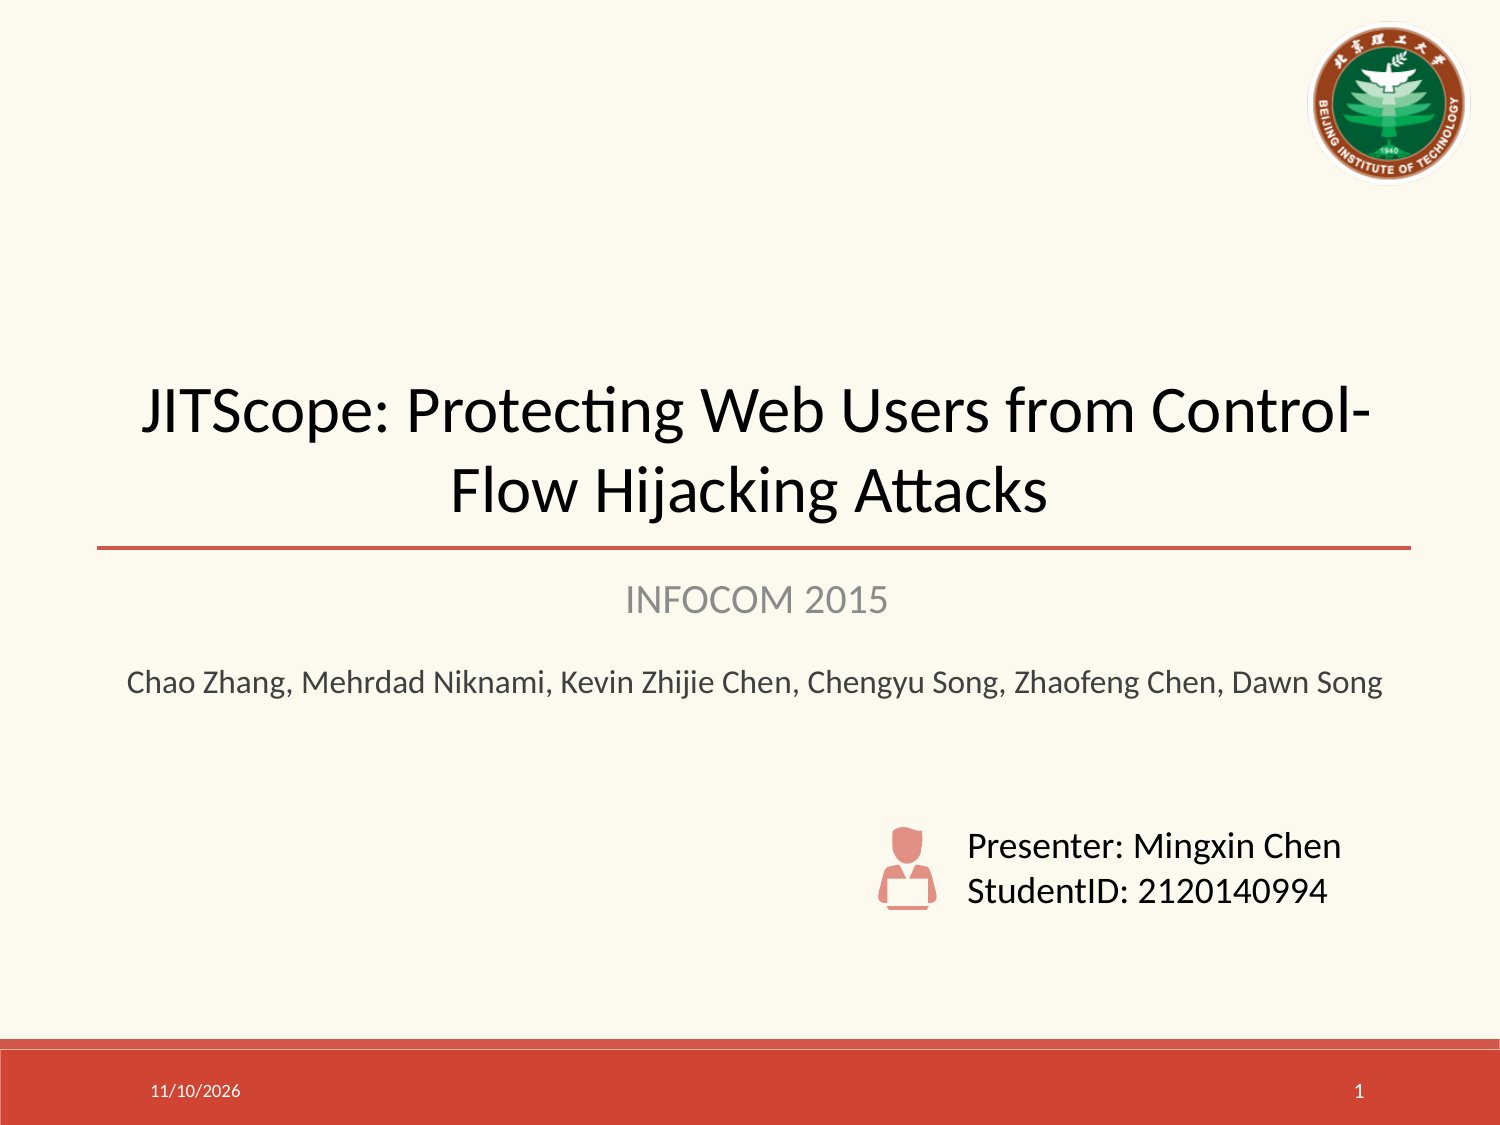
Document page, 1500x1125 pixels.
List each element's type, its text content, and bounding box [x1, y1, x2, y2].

text_box Chao Zhang, Mehrdad Niknami, Kevin Zhijie Chen, Chengyu Song, Zhaofeng Chen, Dawn Song [97, 657, 1412, 716]
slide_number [135, 1059, 440, 1120]
text_box INFOCOM 2015 [196, 564, 1319, 648]
text_box JITScope: Protecting Web Users from Control-Flow Hijacking Attacks [100, 358, 1415, 534]
text_box Presenter: Mingxin Chen StudentID: 2120140994 [952, 813, 1389, 919]
text_box [878, 864, 907, 903]
slide_number 1 [1218, 1059, 1380, 1120]
text_box [886, 906, 929, 910]
text_box [892, 827, 923, 864]
text_box [909, 864, 937, 903]
picture [1299, 14, 1479, 194]
